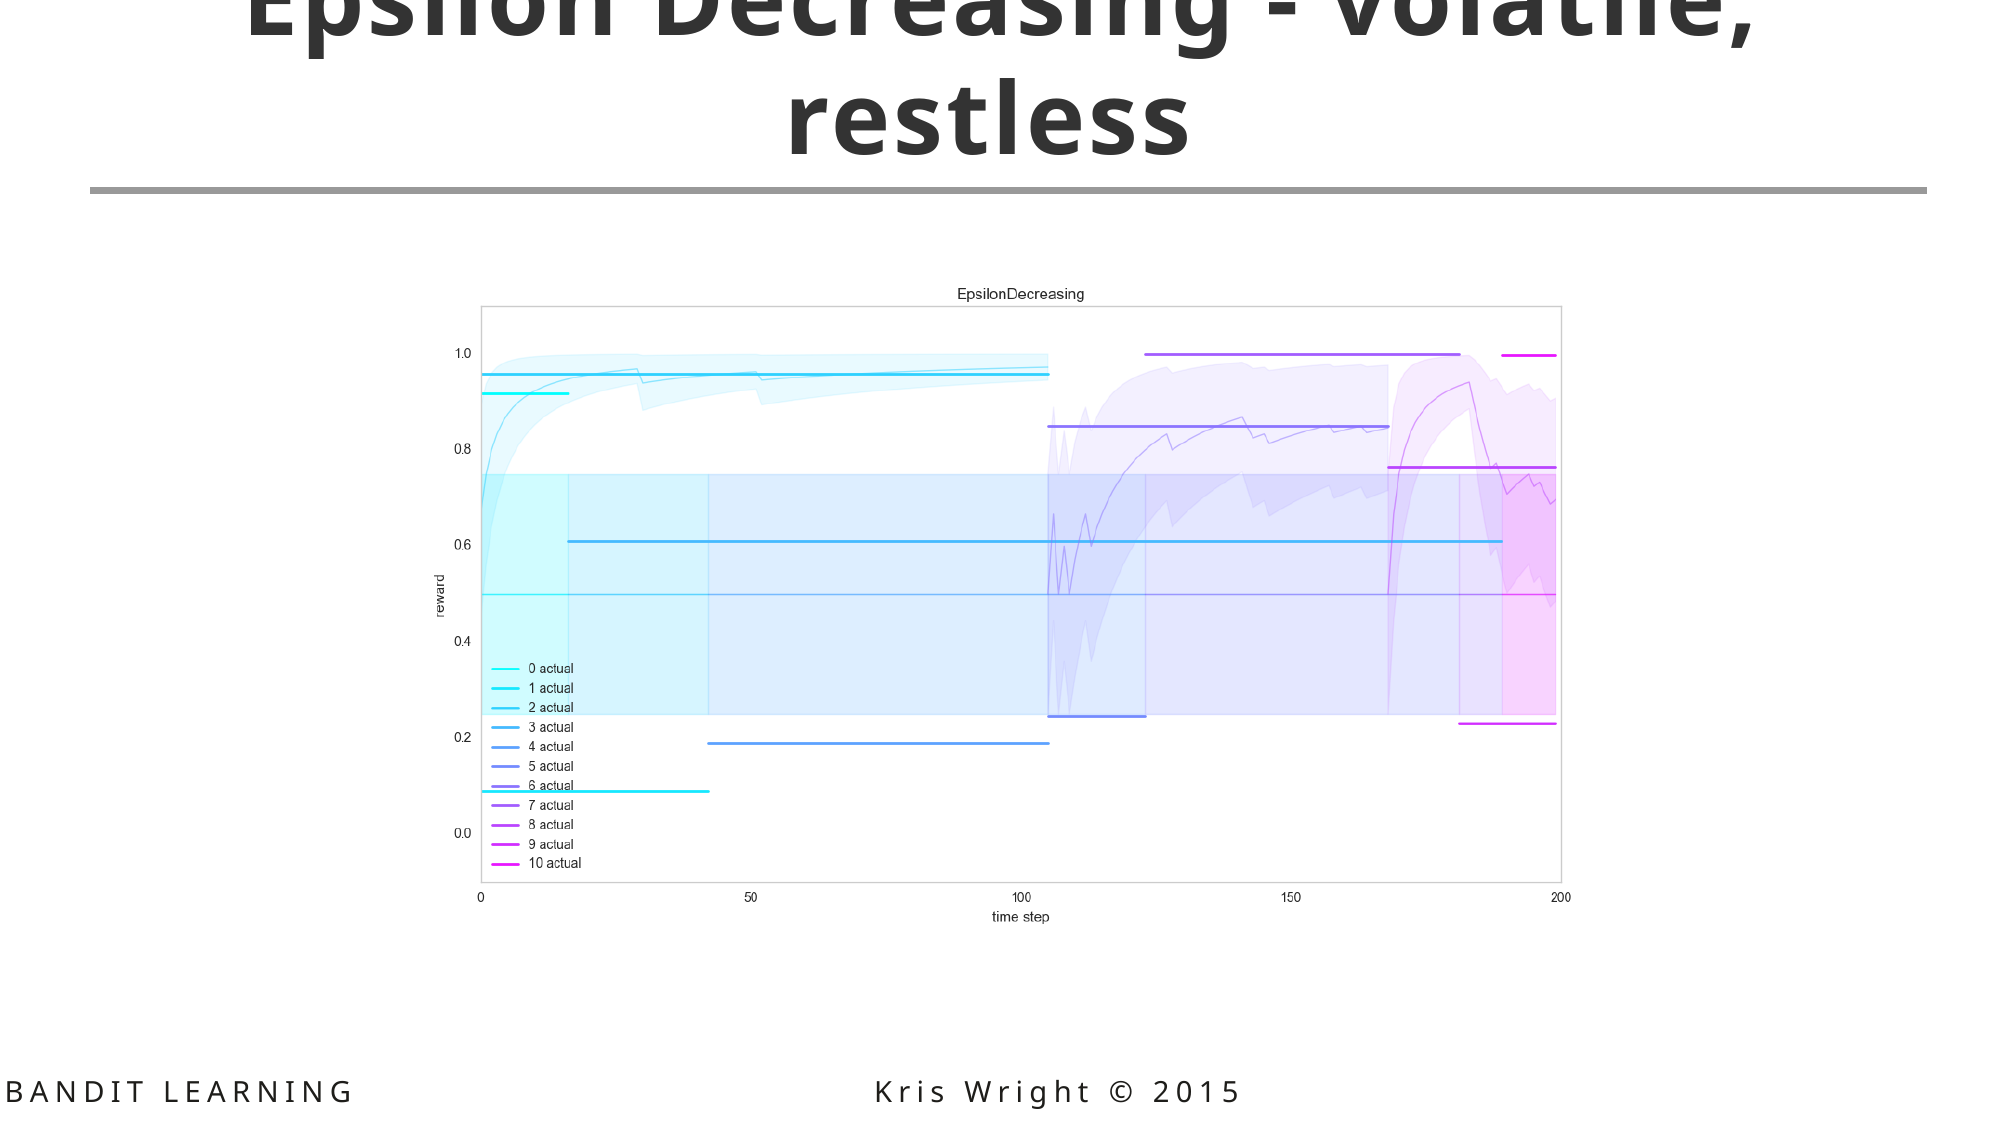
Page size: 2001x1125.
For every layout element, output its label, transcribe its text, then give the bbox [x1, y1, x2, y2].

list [306, 231, 1700, 975]
title Epsilon Decreasing - volatile, restless [113, 39, 1892, 179]
